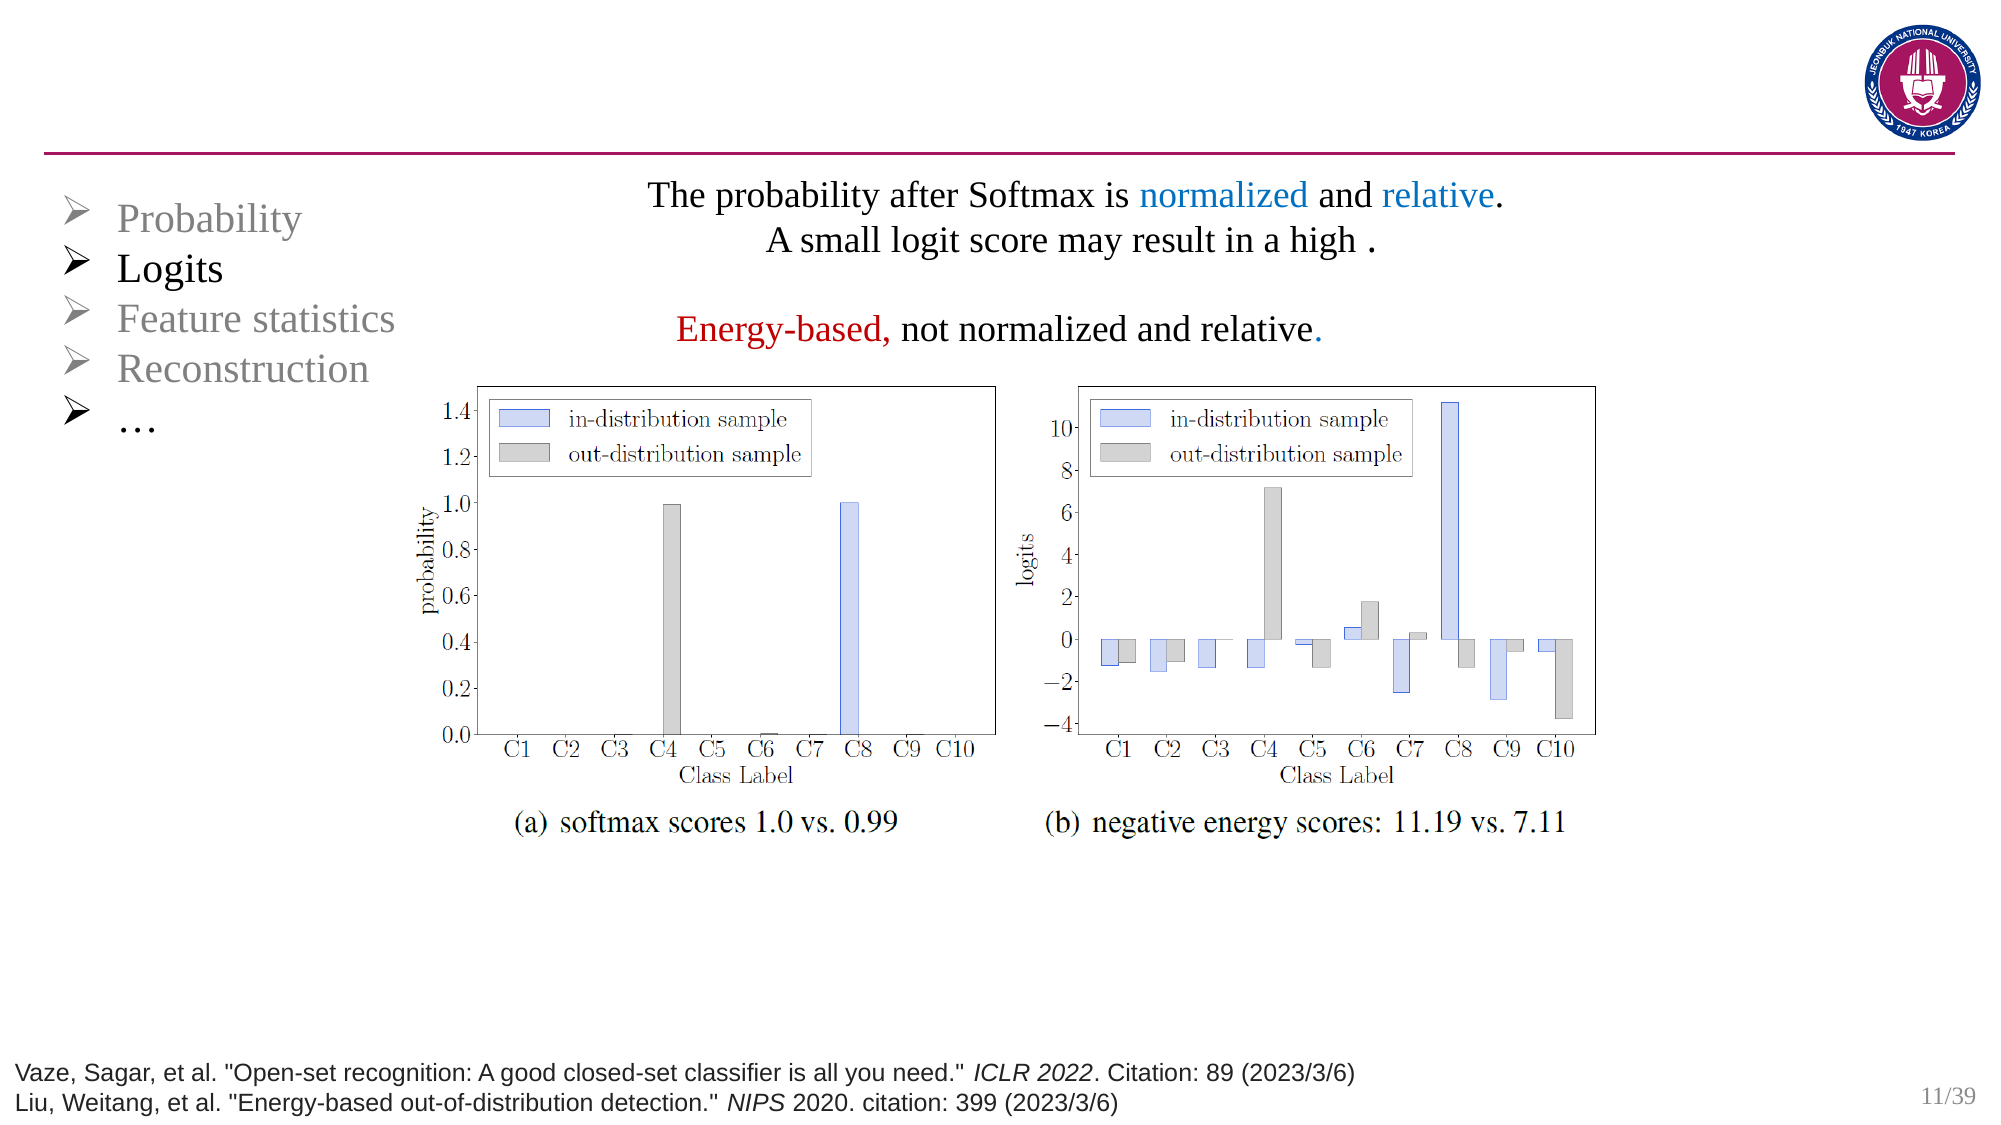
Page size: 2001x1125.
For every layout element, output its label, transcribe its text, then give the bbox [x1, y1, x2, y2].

picture [393, 376, 1607, 855]
text_box Energy-based, not normalized and relative. [411, 296, 1888, 357]
picture [1863, 23, 1982, 142]
text_box Probability Logits Feature statistics Reconstruction … [45, 182, 411, 448]
slide_number 11/39 [1897, 1065, 2000, 1125]
text_box Vaze, Sagar, et al. "Open-set recognition: A good closed-set classifier is all you need." ICLR 2022. Citation: 89 (2023/3/6) Liu, Weitang, et al. "Energy-based out-of-distribution detection." NIPS 2020. citation: 399 (2023/3/6) [0, 1049, 1912, 1124]
